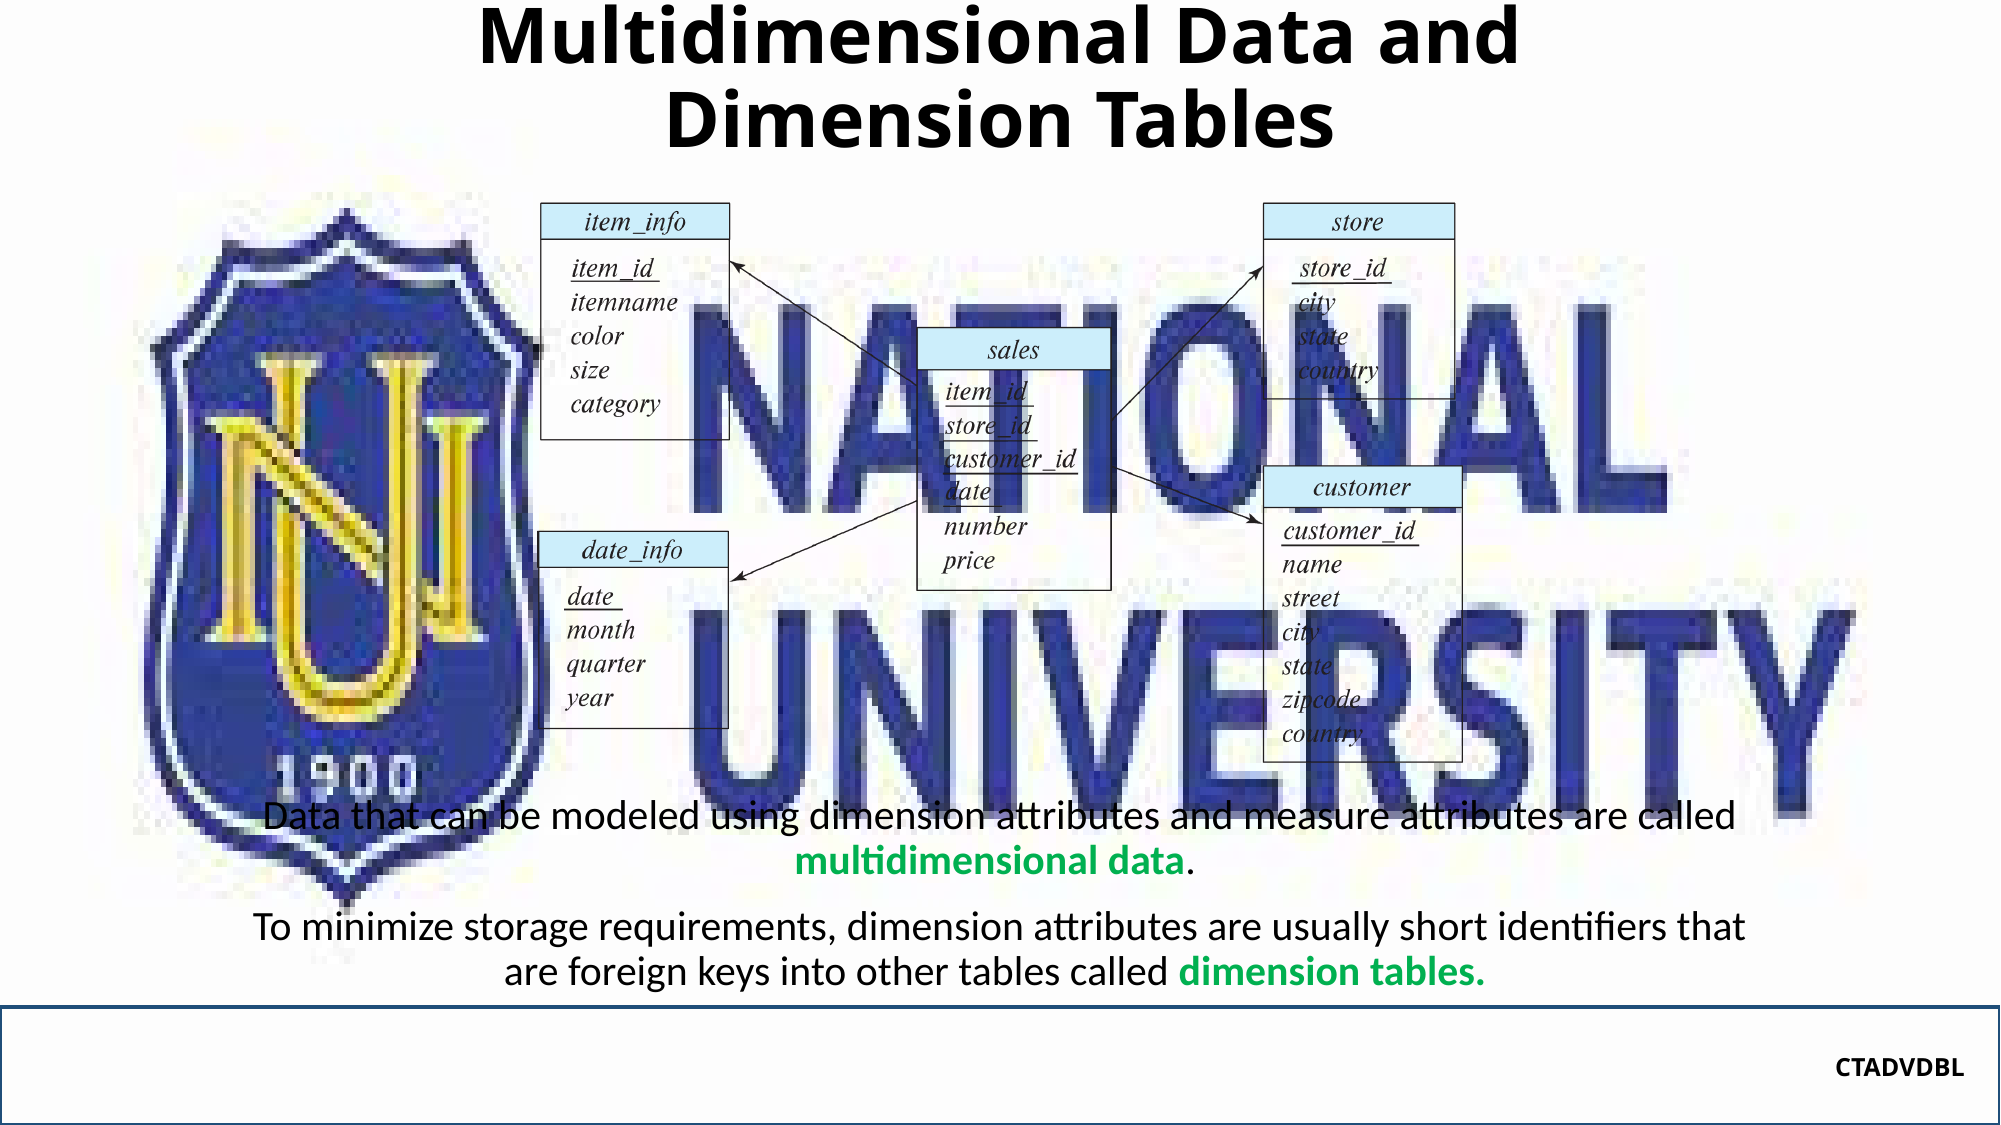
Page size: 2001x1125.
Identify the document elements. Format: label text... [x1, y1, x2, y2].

subtitle Data that can be modeled using dimension attributes and measure attributes are called multidimensional data. To minimize storage requirements, dimension attributes are usually short identifiers that are foreign keys into other tables called dimension tables. [210, 786, 1790, 937]
title Multidimensional Data and Dimension Tables [249, 31, 1750, 172]
picture [0, 0, 2000, 1007]
footer CTADVDBL [0, 1007, 2000, 1125]
